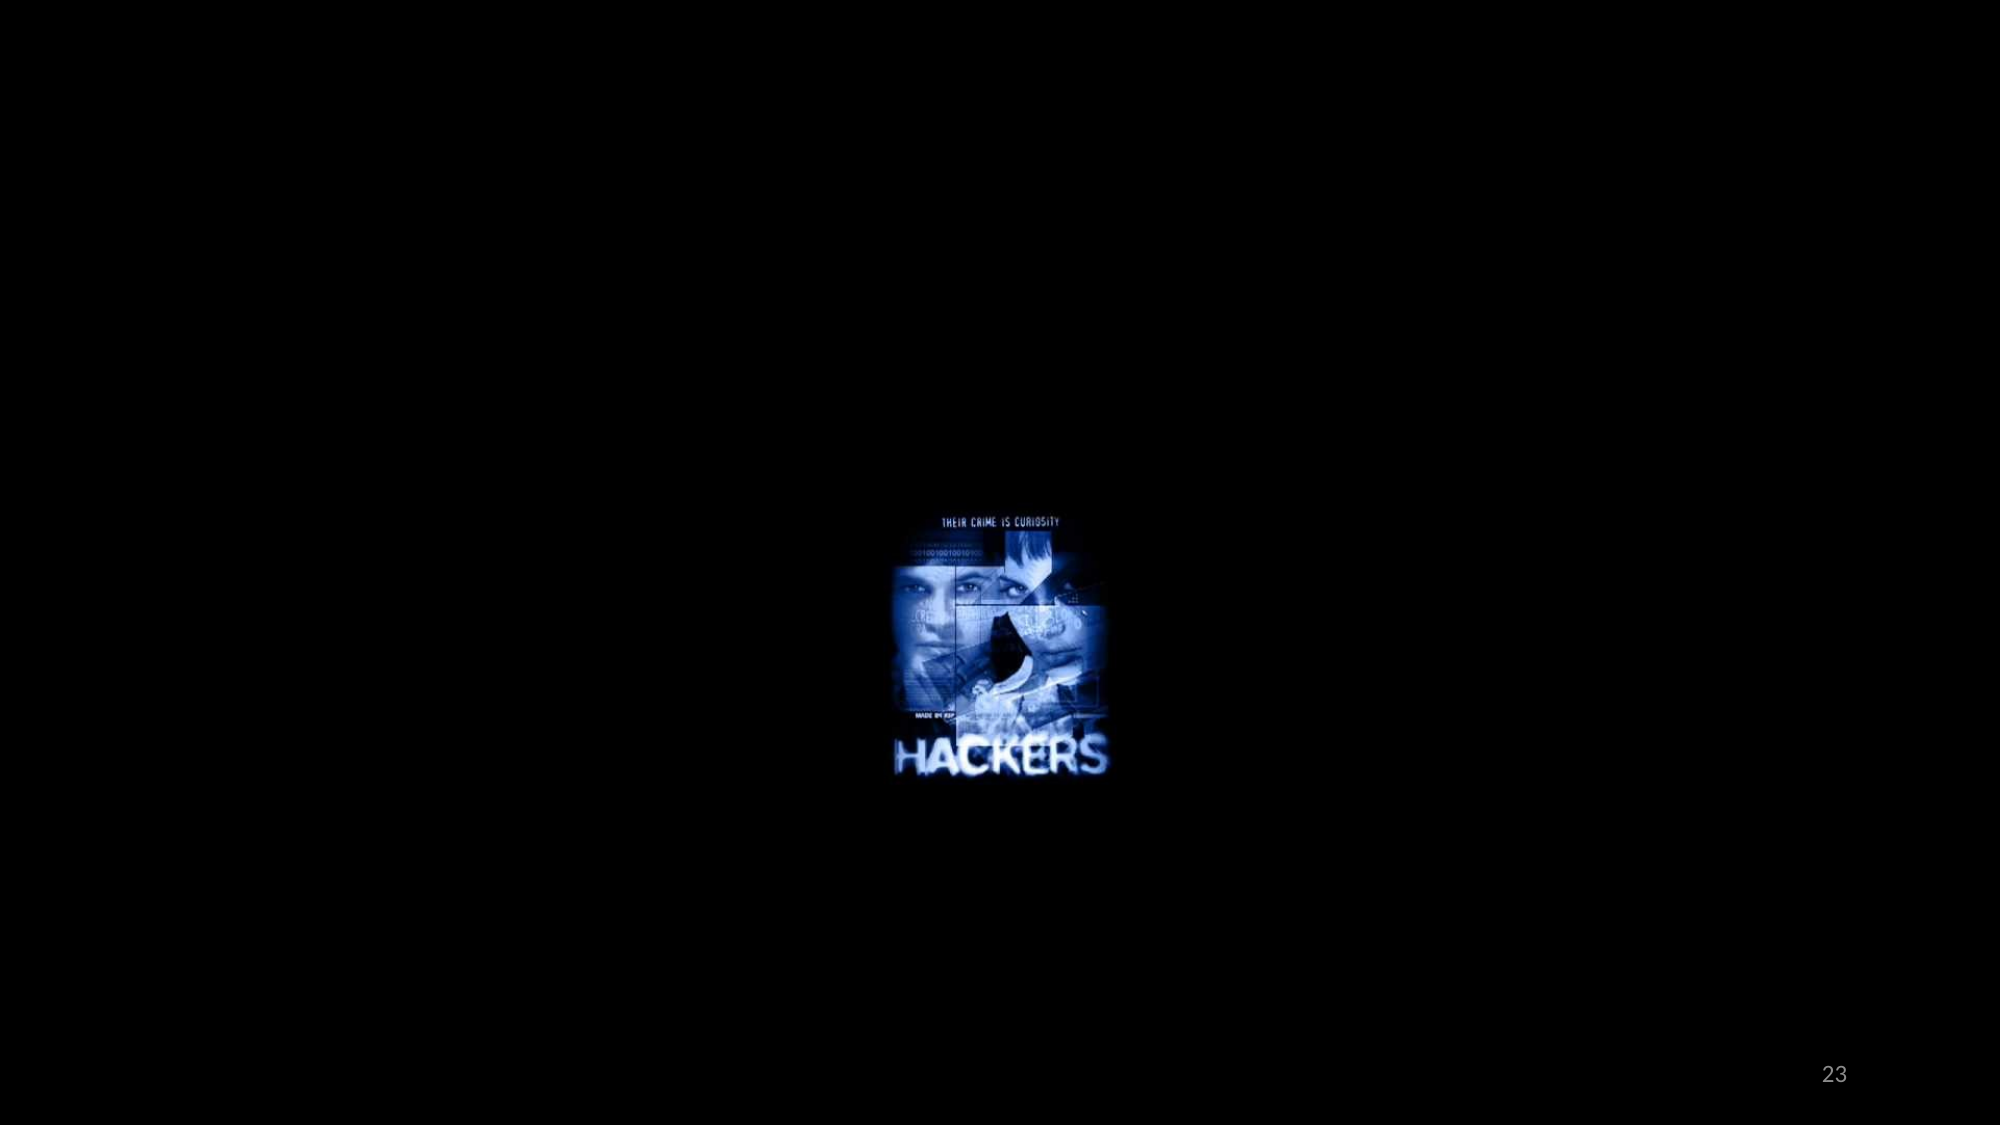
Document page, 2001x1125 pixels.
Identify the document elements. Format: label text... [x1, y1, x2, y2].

slide_number 23 [1412, 1042, 1863, 1103]
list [749, 468, 1250, 844]
